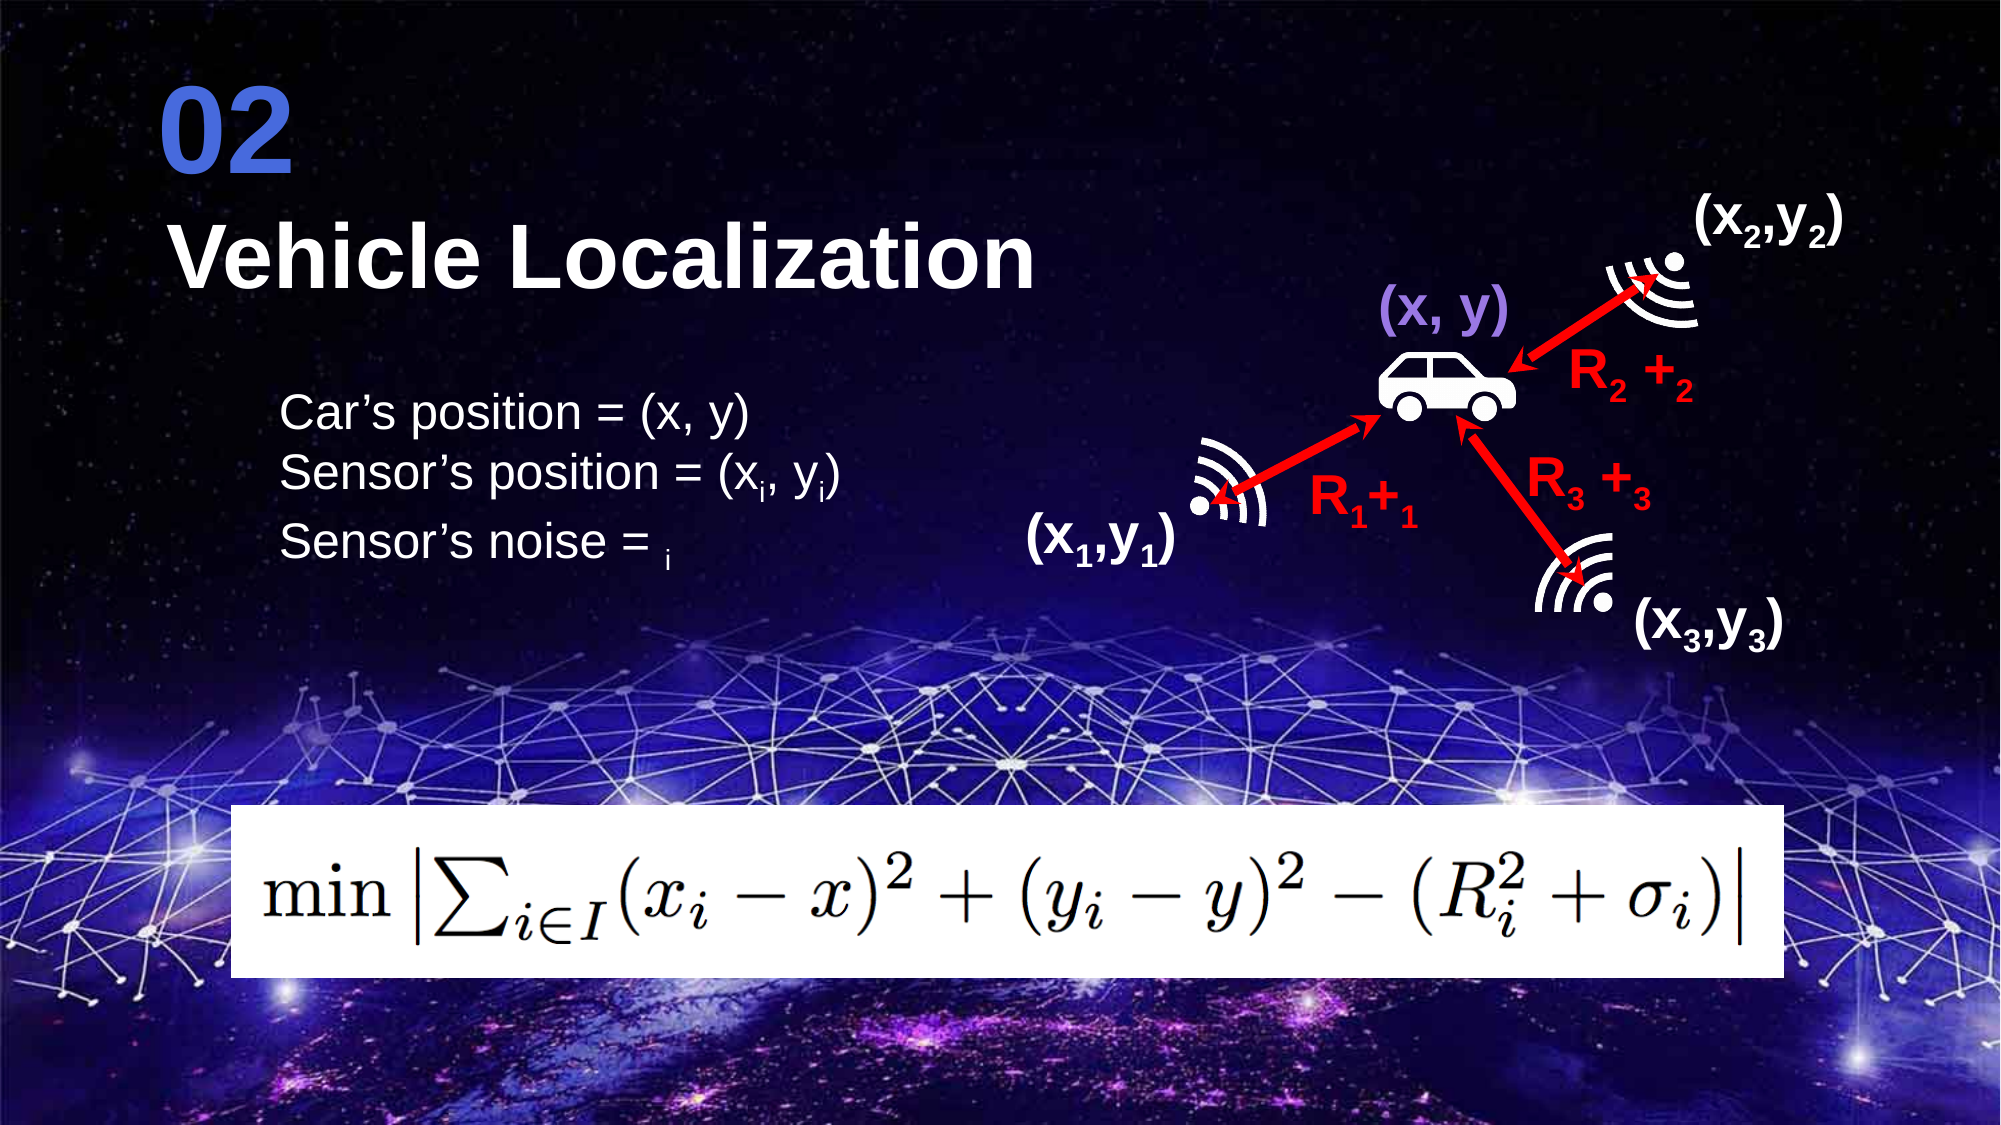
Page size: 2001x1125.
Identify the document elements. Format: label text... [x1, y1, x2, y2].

picture [0, 0, 2001, 1125]
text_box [121, 41, 1140, 316]
text_box (x1,y1) [1007, 489, 1221, 582]
text_box (x3,y3) [1615, 574, 1829, 667]
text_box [1210, 414, 1382, 505]
text_box (x2,y2) [1675, 171, 1889, 263]
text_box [1455, 415, 1585, 587]
text_box (x, y) [1360, 262, 1575, 345]
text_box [1507, 273, 1659, 373]
